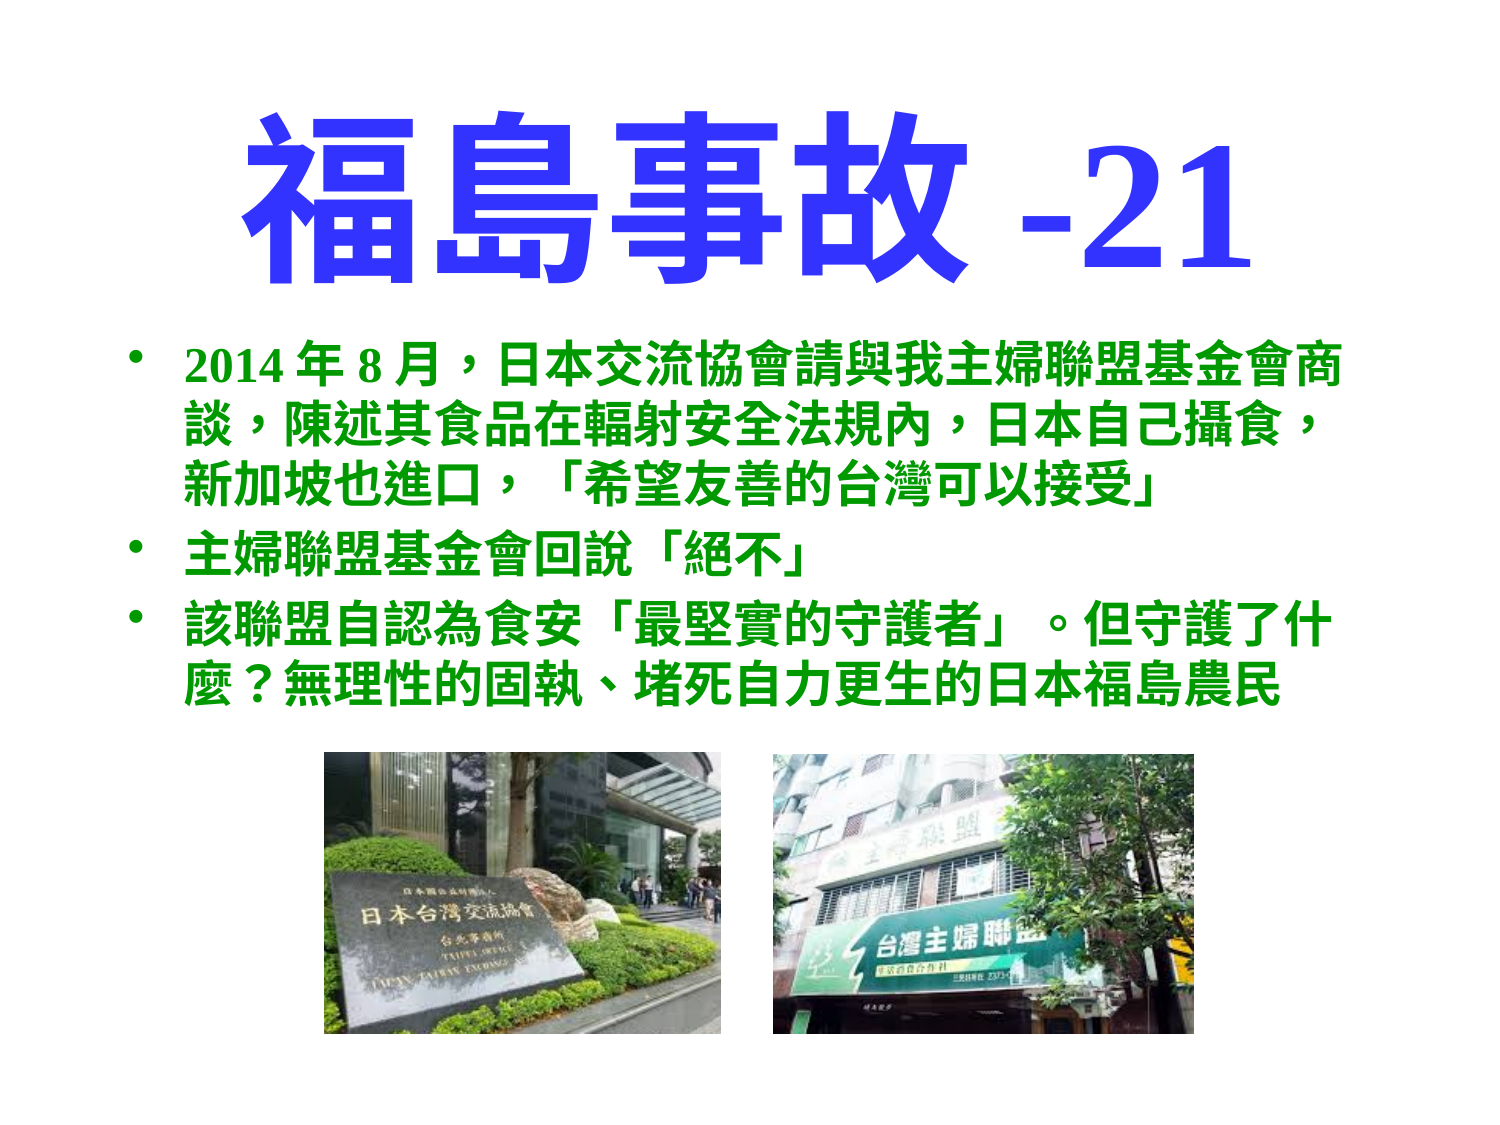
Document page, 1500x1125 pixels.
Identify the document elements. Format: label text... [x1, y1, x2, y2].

title 福島事故-21 [112, 99, 1388, 288]
list 2014年8月，日本交流協會請與我主婦聯盟基金會商談，陳述其食品在輻射安全法規內，日本自己攝食，新加坡也進口，「希望友善的台灣可以接受」 主婦聯盟基金會回說「絕不」 該聯盟自認為食安「最堅實的守護者」。但守護了什麼？無理性的固執、堵死自力更生的日本福島農民 [112, 324, 1388, 1000]
picture [773, 753, 1195, 1035]
picture [324, 752, 721, 1035]
